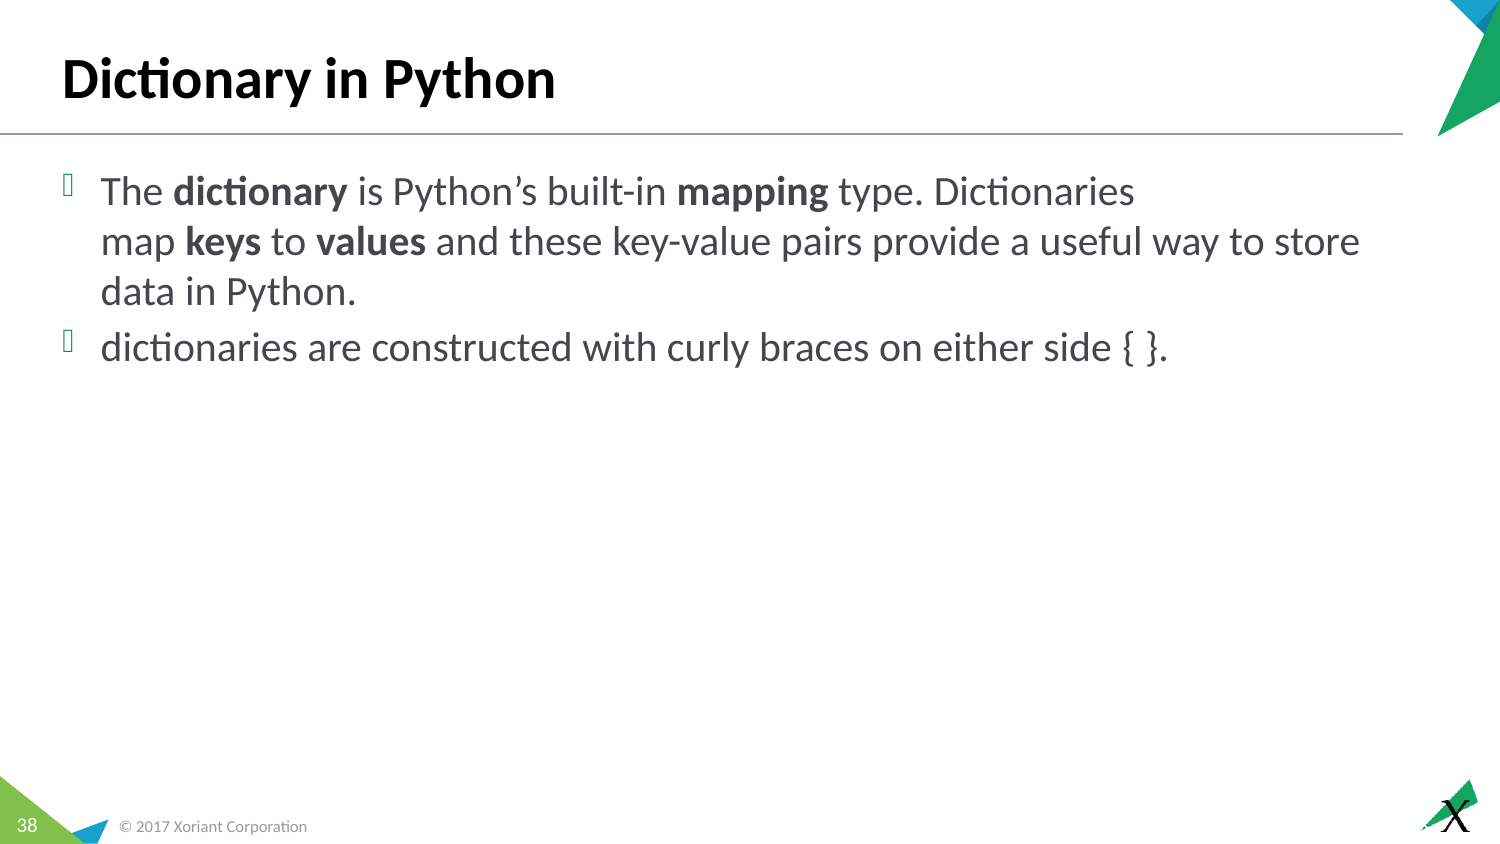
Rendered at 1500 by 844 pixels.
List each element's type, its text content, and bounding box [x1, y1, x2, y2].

list The dictionary is Python’s built-in mapping type. Dictionaries map keys to values and these key-value pairs provide a useful way to store data in Python. dictionaries are constructed with curly braces on either side { }. [47, 156, 1423, 797]
picture [1420, 779, 1478, 832]
title Dictionary in Python [47, 9, 1398, 118]
